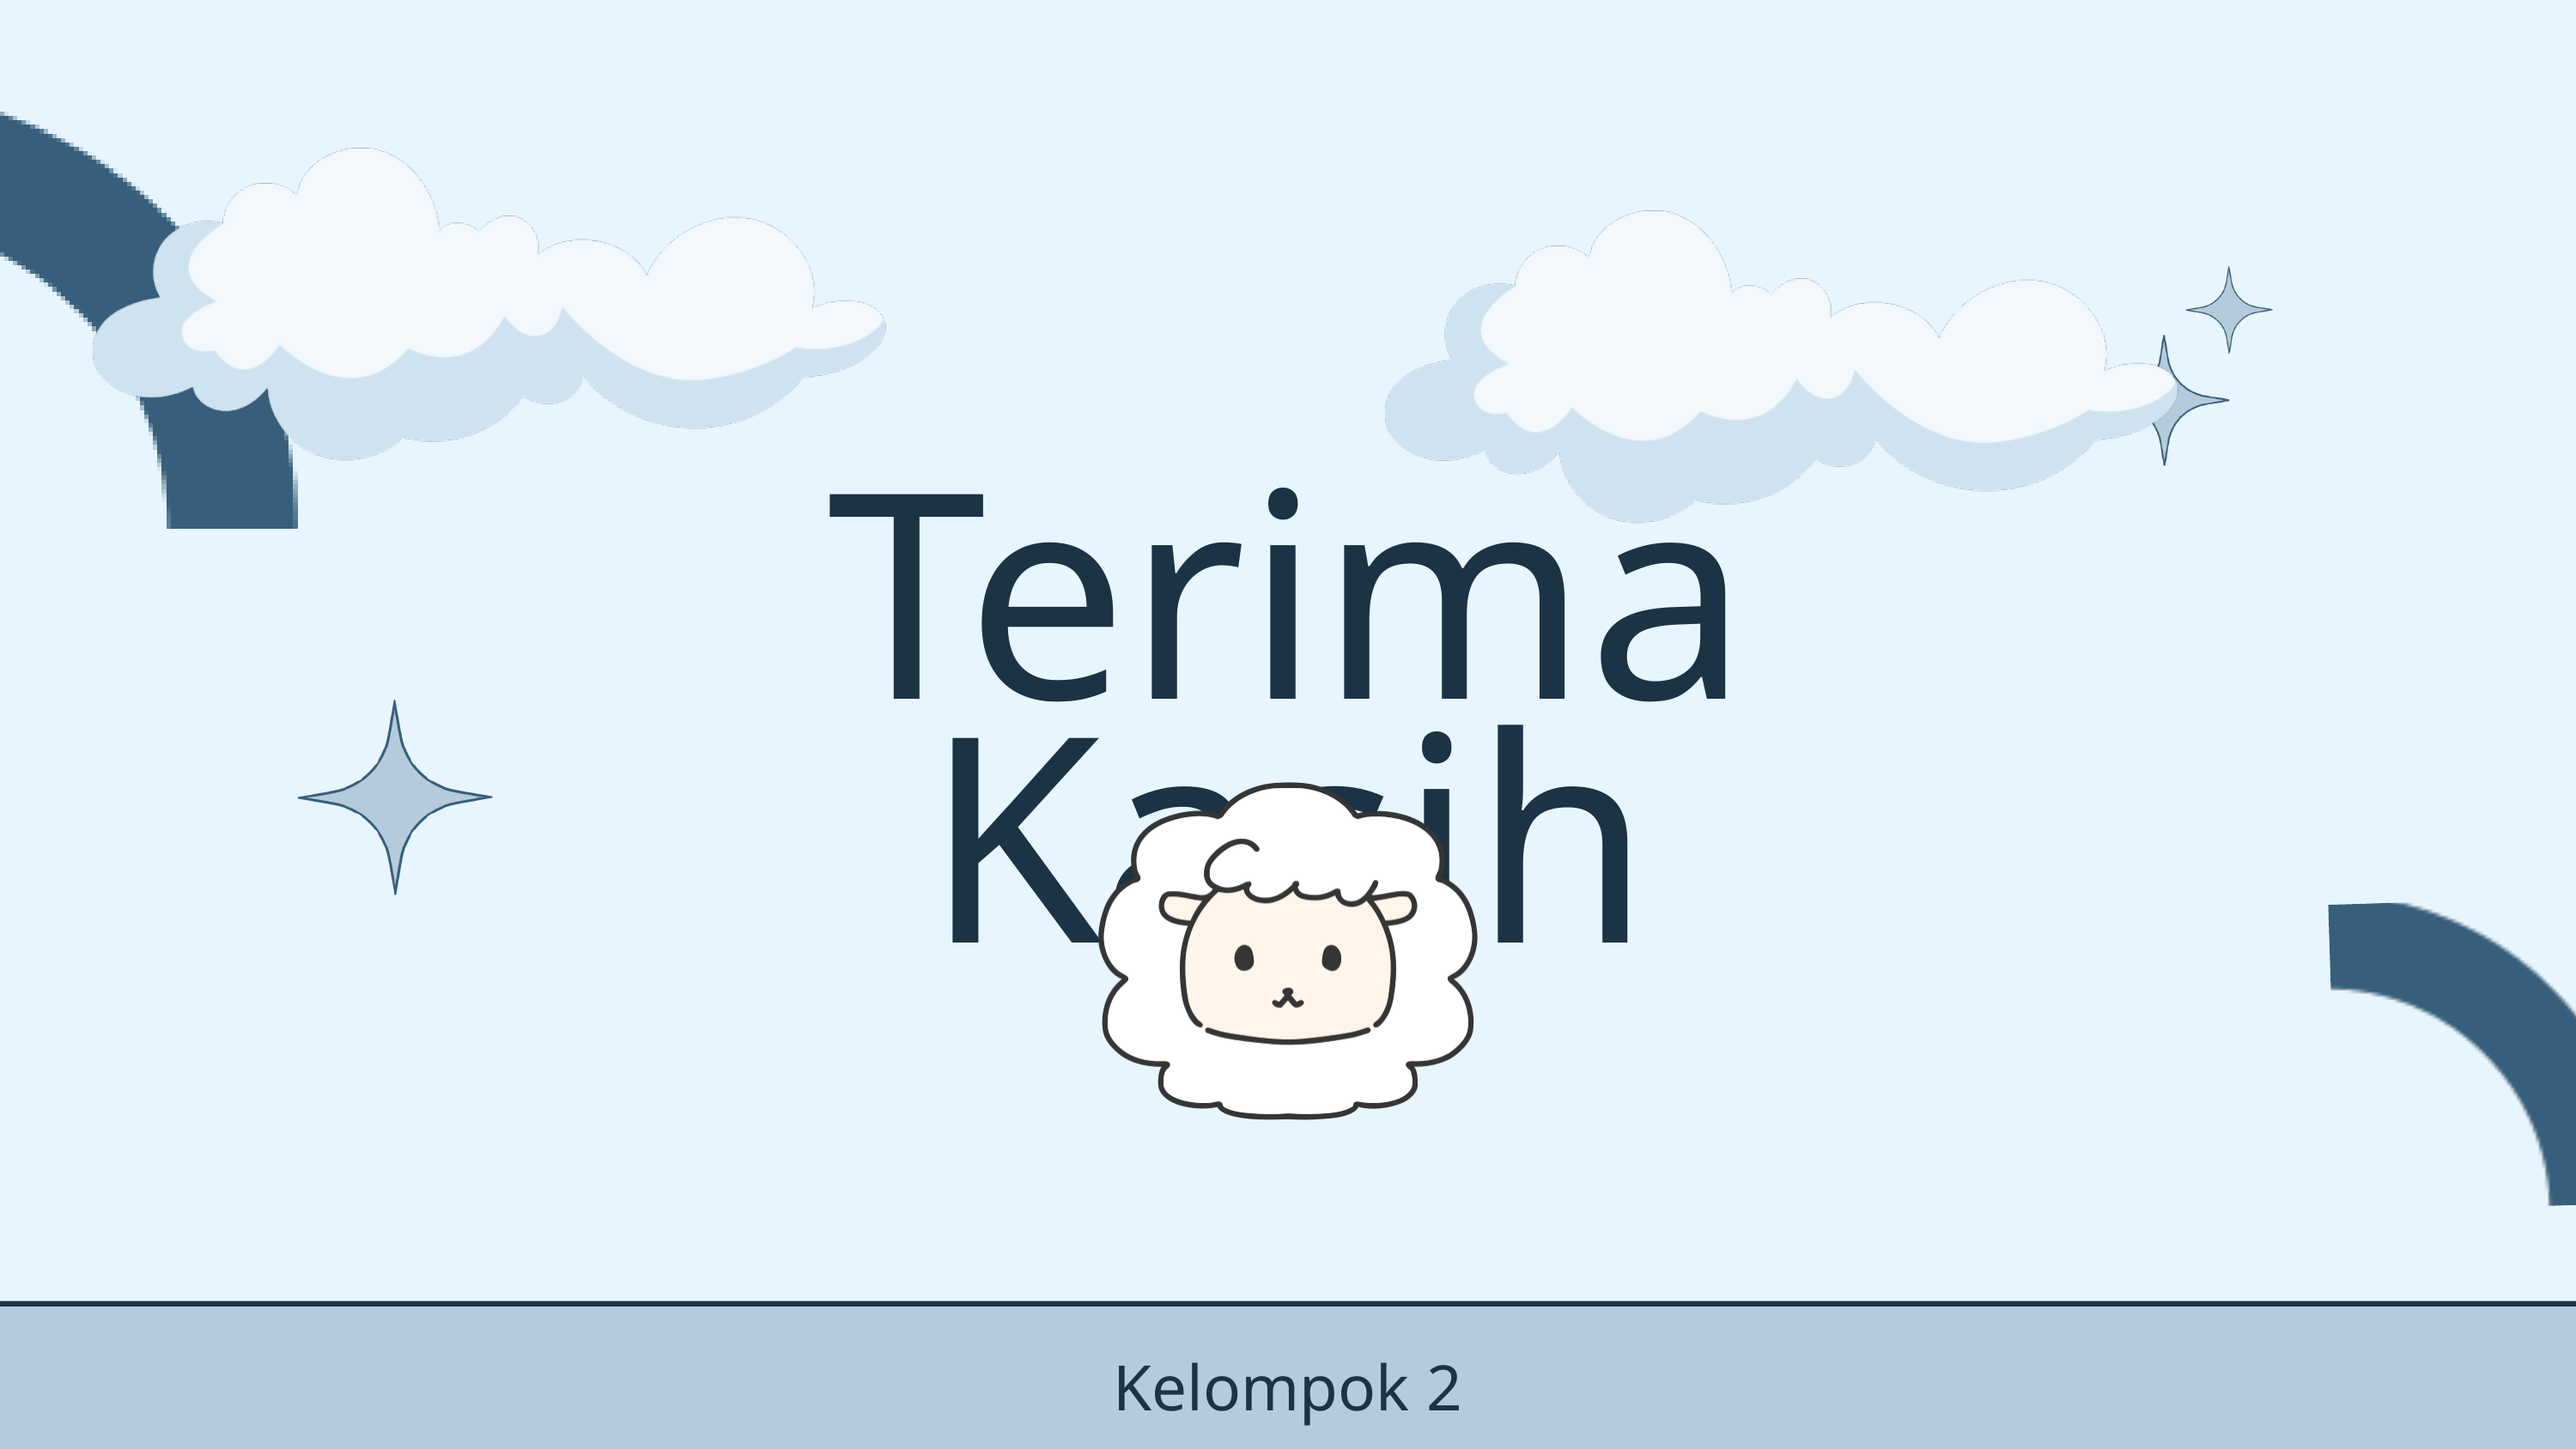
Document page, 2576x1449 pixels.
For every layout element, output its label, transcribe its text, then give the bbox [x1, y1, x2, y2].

text_box [1384, 203, 2186, 529]
text_box [92, 140, 894, 466]
text_box Terima Kasih [459, 512, 2117, 1001]
text_box [1097, 782, 1479, 1121]
text_box [2328, 897, 2576, 1213]
text_box [0, 90, 298, 529]
text_box [297, 700, 493, 895]
text_box [2186, 266, 2273, 354]
text_box [2186, 335, 2230, 466]
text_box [0, 1303, 2576, 1449]
